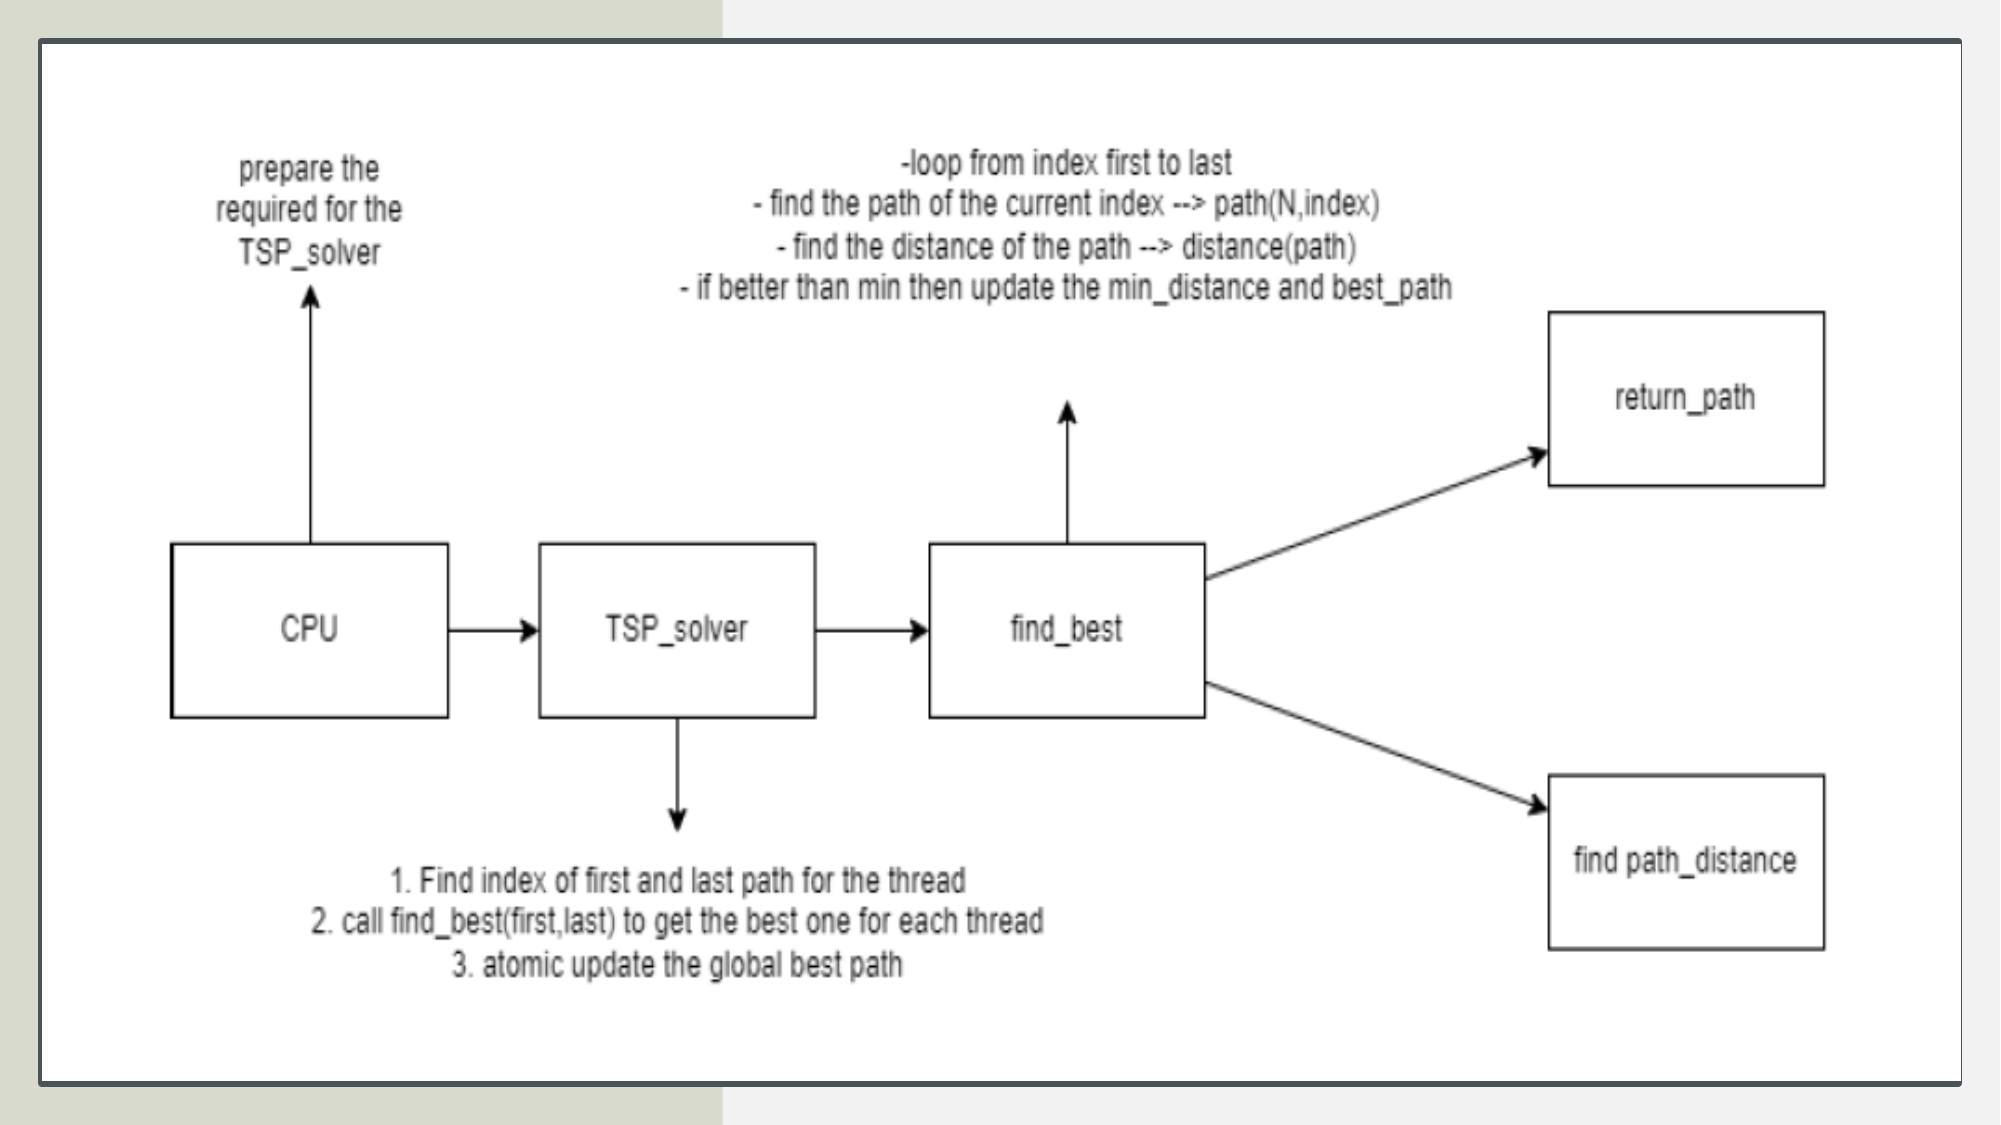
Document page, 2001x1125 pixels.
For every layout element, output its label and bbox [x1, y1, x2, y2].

list [42, 44, 1961, 1081]
